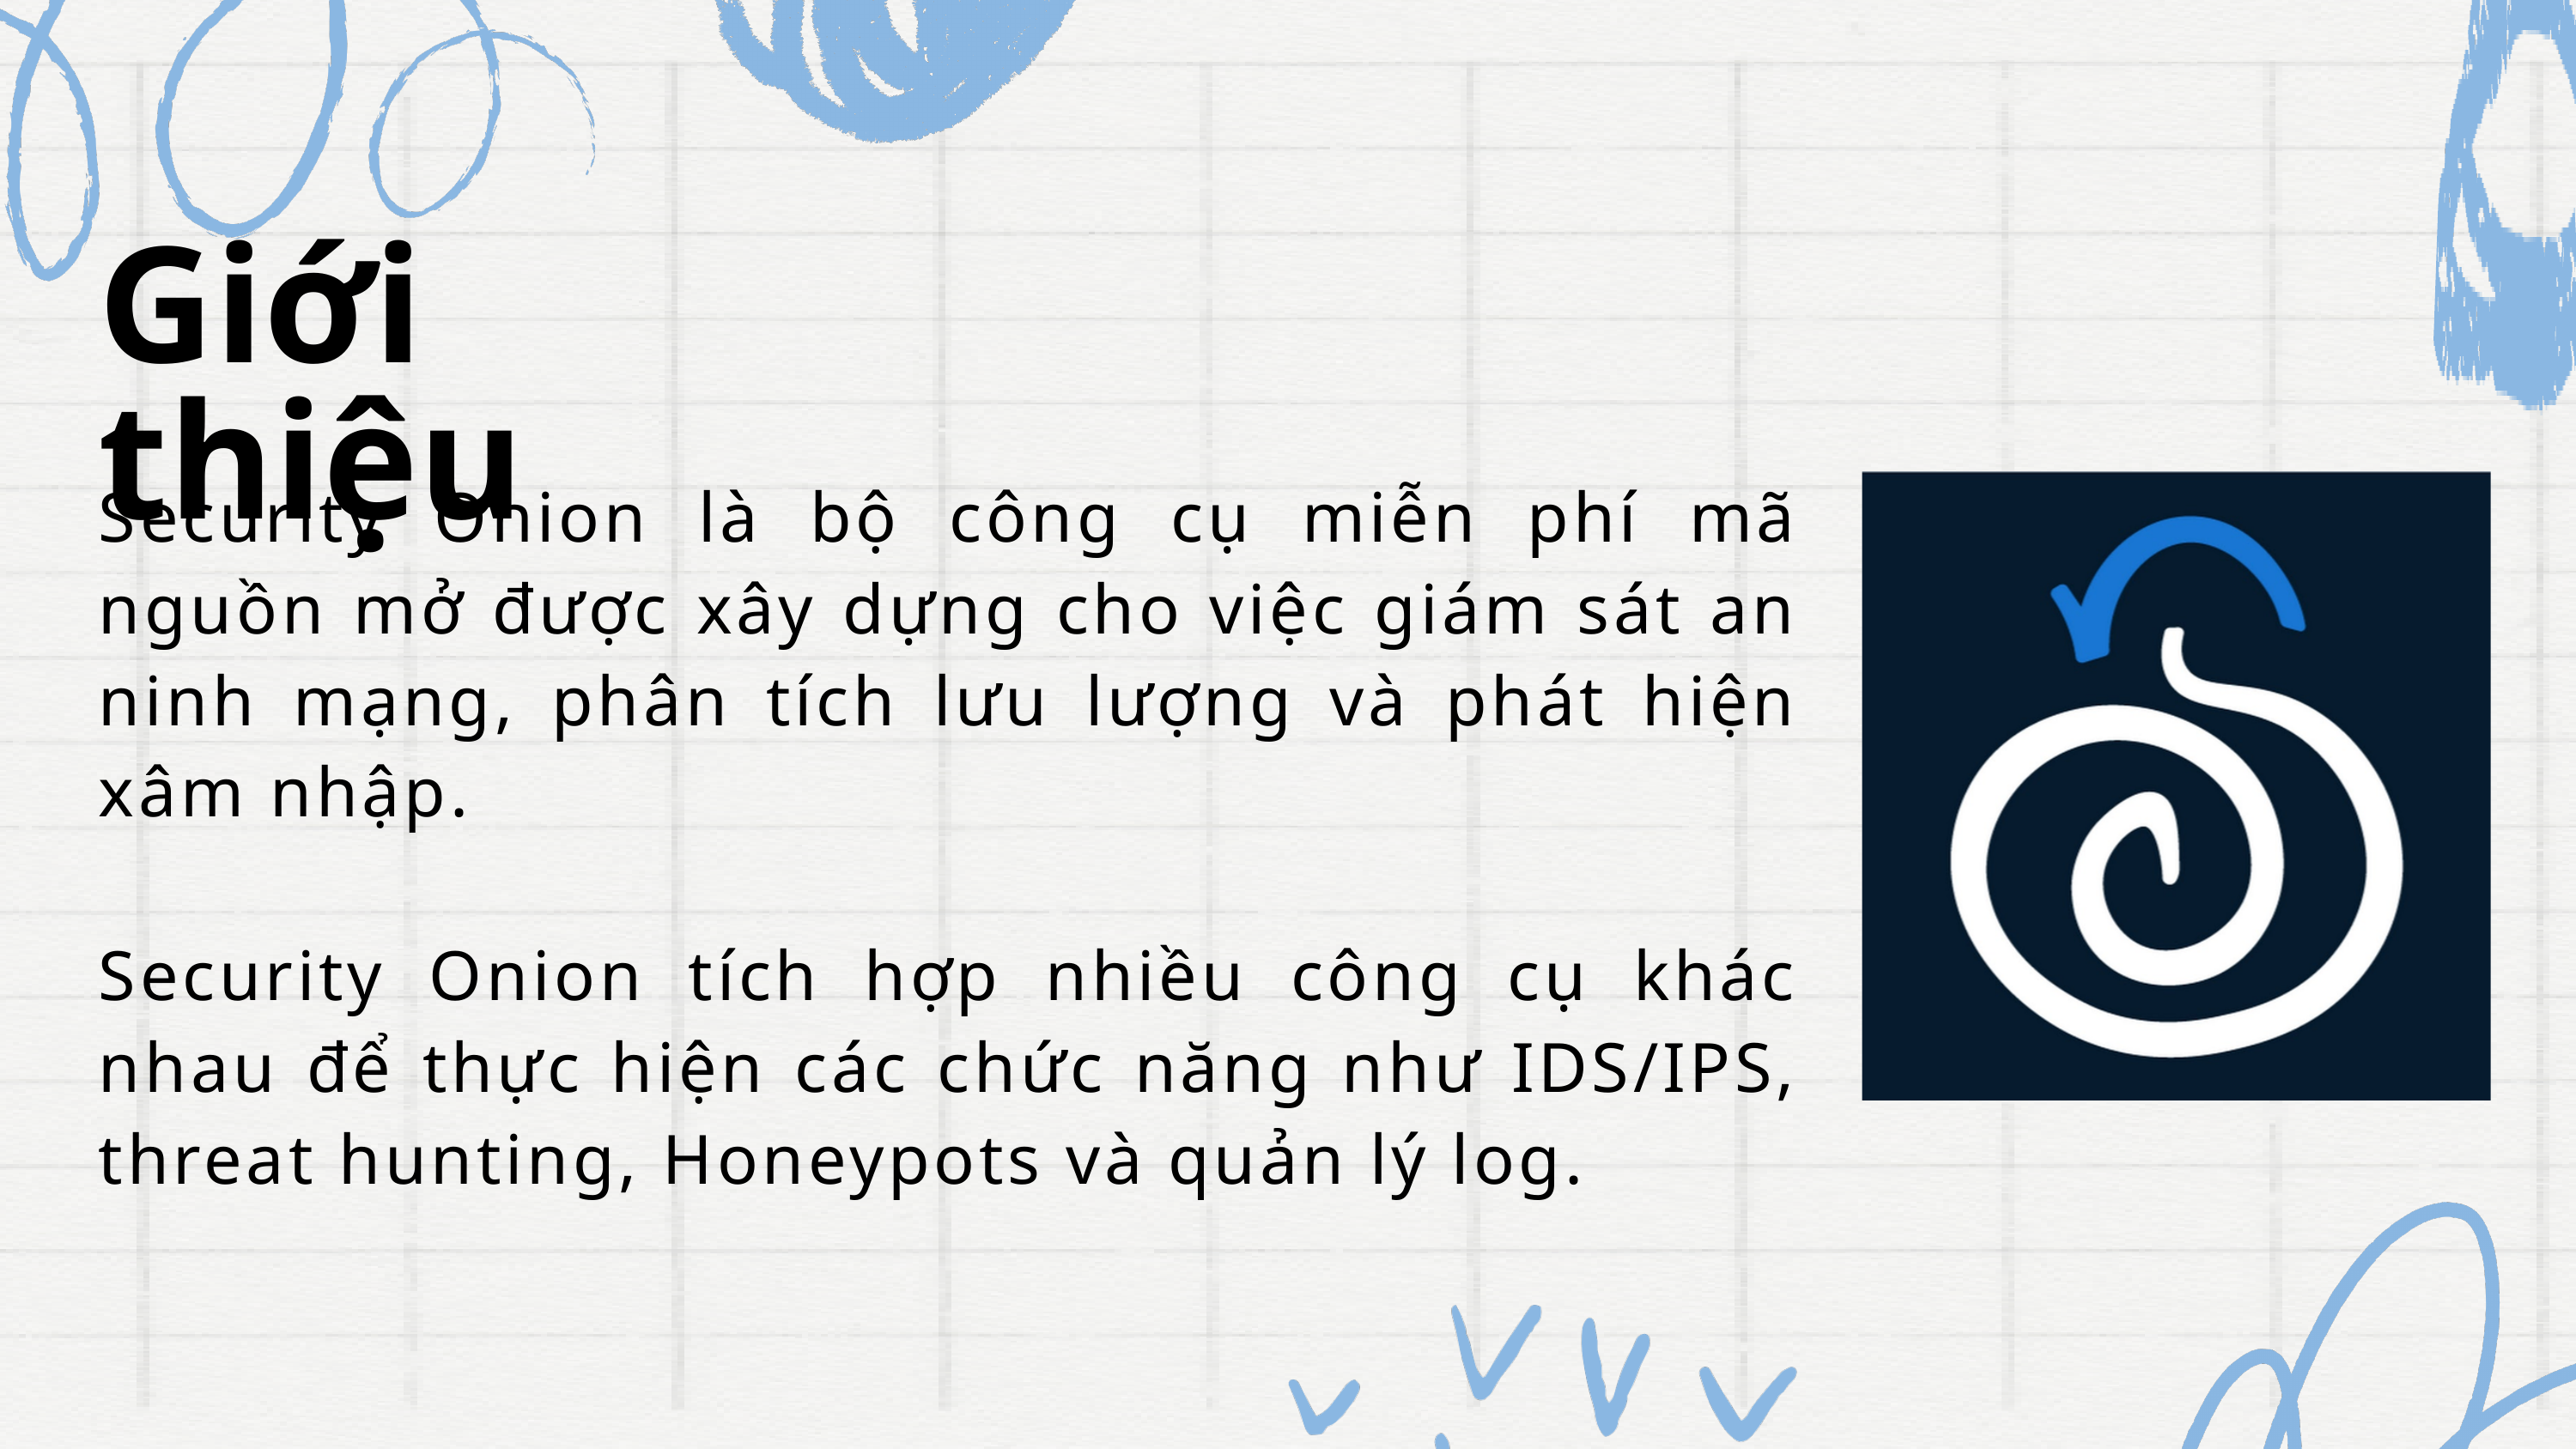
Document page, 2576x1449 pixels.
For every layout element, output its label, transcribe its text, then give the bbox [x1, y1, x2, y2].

text_box [2162, 1202, 2576, 1449]
text_box [704, 0, 1113, 145]
text_box [1288, 1303, 1862, 1449]
text_box [2431, 0, 2576, 419]
text_box Giới thiệu [99, 239, 819, 551]
text_box [1862, 471, 2491, 1100]
text_box [0, 0, 596, 282]
text_box Security Onion là bộ công cụ miễn phí mã nguồn mở được xây dựng cho việc giám sát an ninh mạng, phân tích lưu lượng và phát hiện xâm nhập. Security Onion tích hợp nhiều công cụ khác nhau để thực hiện các chức năng như IDS/IPS, threat hunting, Honeypots và quản lý log. [99, 464, 1801, 1197]
text_box [0, 0, 2576, 1449]
